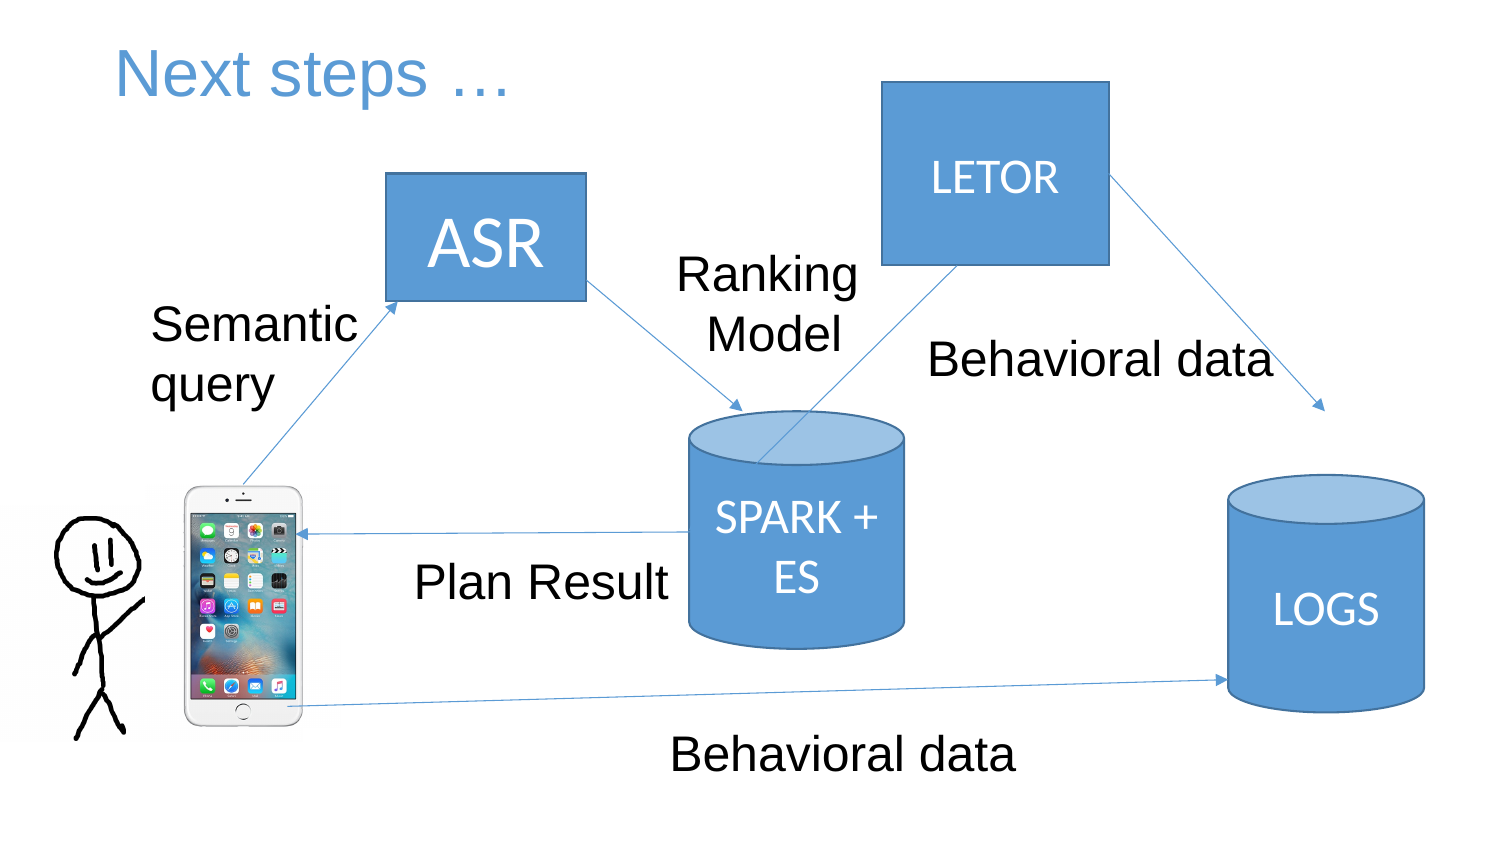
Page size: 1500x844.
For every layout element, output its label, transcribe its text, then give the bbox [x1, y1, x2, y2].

picture [0, 484, 341, 742]
text_box ES [847, 412, 916, 461]
text_box ASR [385, 172, 587, 302]
text_box Behavioral data [654, 713, 1032, 789]
text_box Semantic query [135, 283, 388, 419]
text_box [287, 679, 1229, 707]
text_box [295, 531, 699, 535]
text_box SPARK + ES [688, 412, 906, 650]
text_box Ranking Model [659, 234, 876, 369]
text_box SPARK + ES [688, 410, 806, 531]
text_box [1108, 173, 1325, 412]
text_box Next steps … [99, 22, 743, 117]
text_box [586, 280, 743, 412]
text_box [796, 265, 958, 412]
text_box LETOR [881, 81, 1110, 266]
text_box LOGS [1227, 473, 1426, 714]
text_box Plan Result [398, 541, 684, 617]
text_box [243, 301, 398, 485]
text_box Behavioral data [958, 318, 1108, 394]
